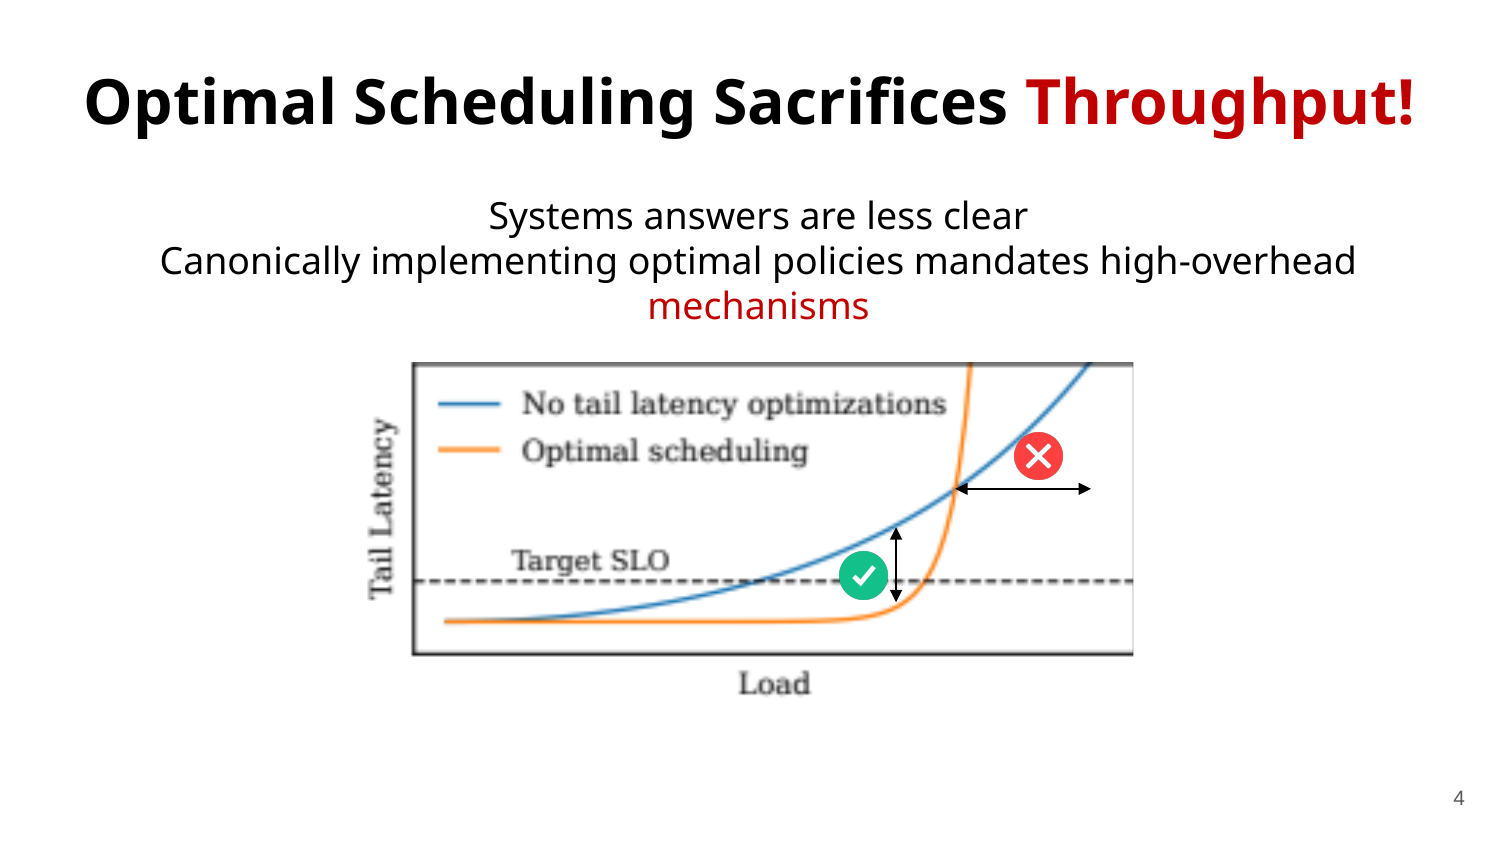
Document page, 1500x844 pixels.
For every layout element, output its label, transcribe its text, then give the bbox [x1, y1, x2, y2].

picture [366, 362, 1134, 699]
slide_number 4 [1389, 764, 1480, 830]
list Systems answers are less clear Canonically implementing optimal policies mandates high-overhead mechanisms [18, 177, 1482, 738]
title Optimal Scheduling Sacrifices Throughput! [0, 47, 1500, 142]
